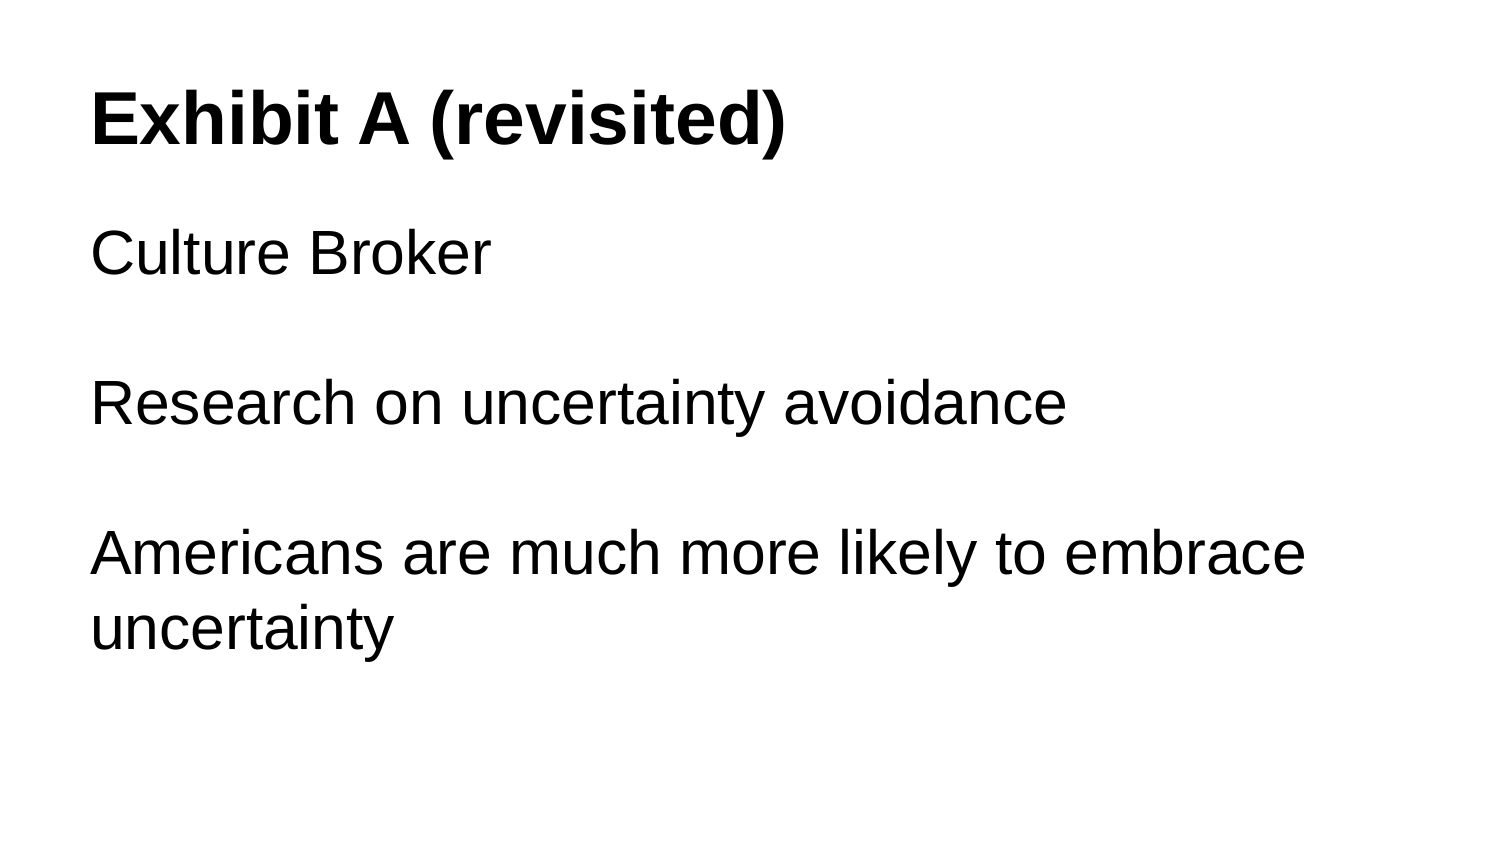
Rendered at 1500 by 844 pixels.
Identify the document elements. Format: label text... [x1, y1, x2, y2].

title Exhibit A (revisited) [75, 33, 1425, 175]
list Culture Broker Research on uncertainty avoidance Americans are much more likely to embrace uncertainty [75, 196, 1425, 808]
